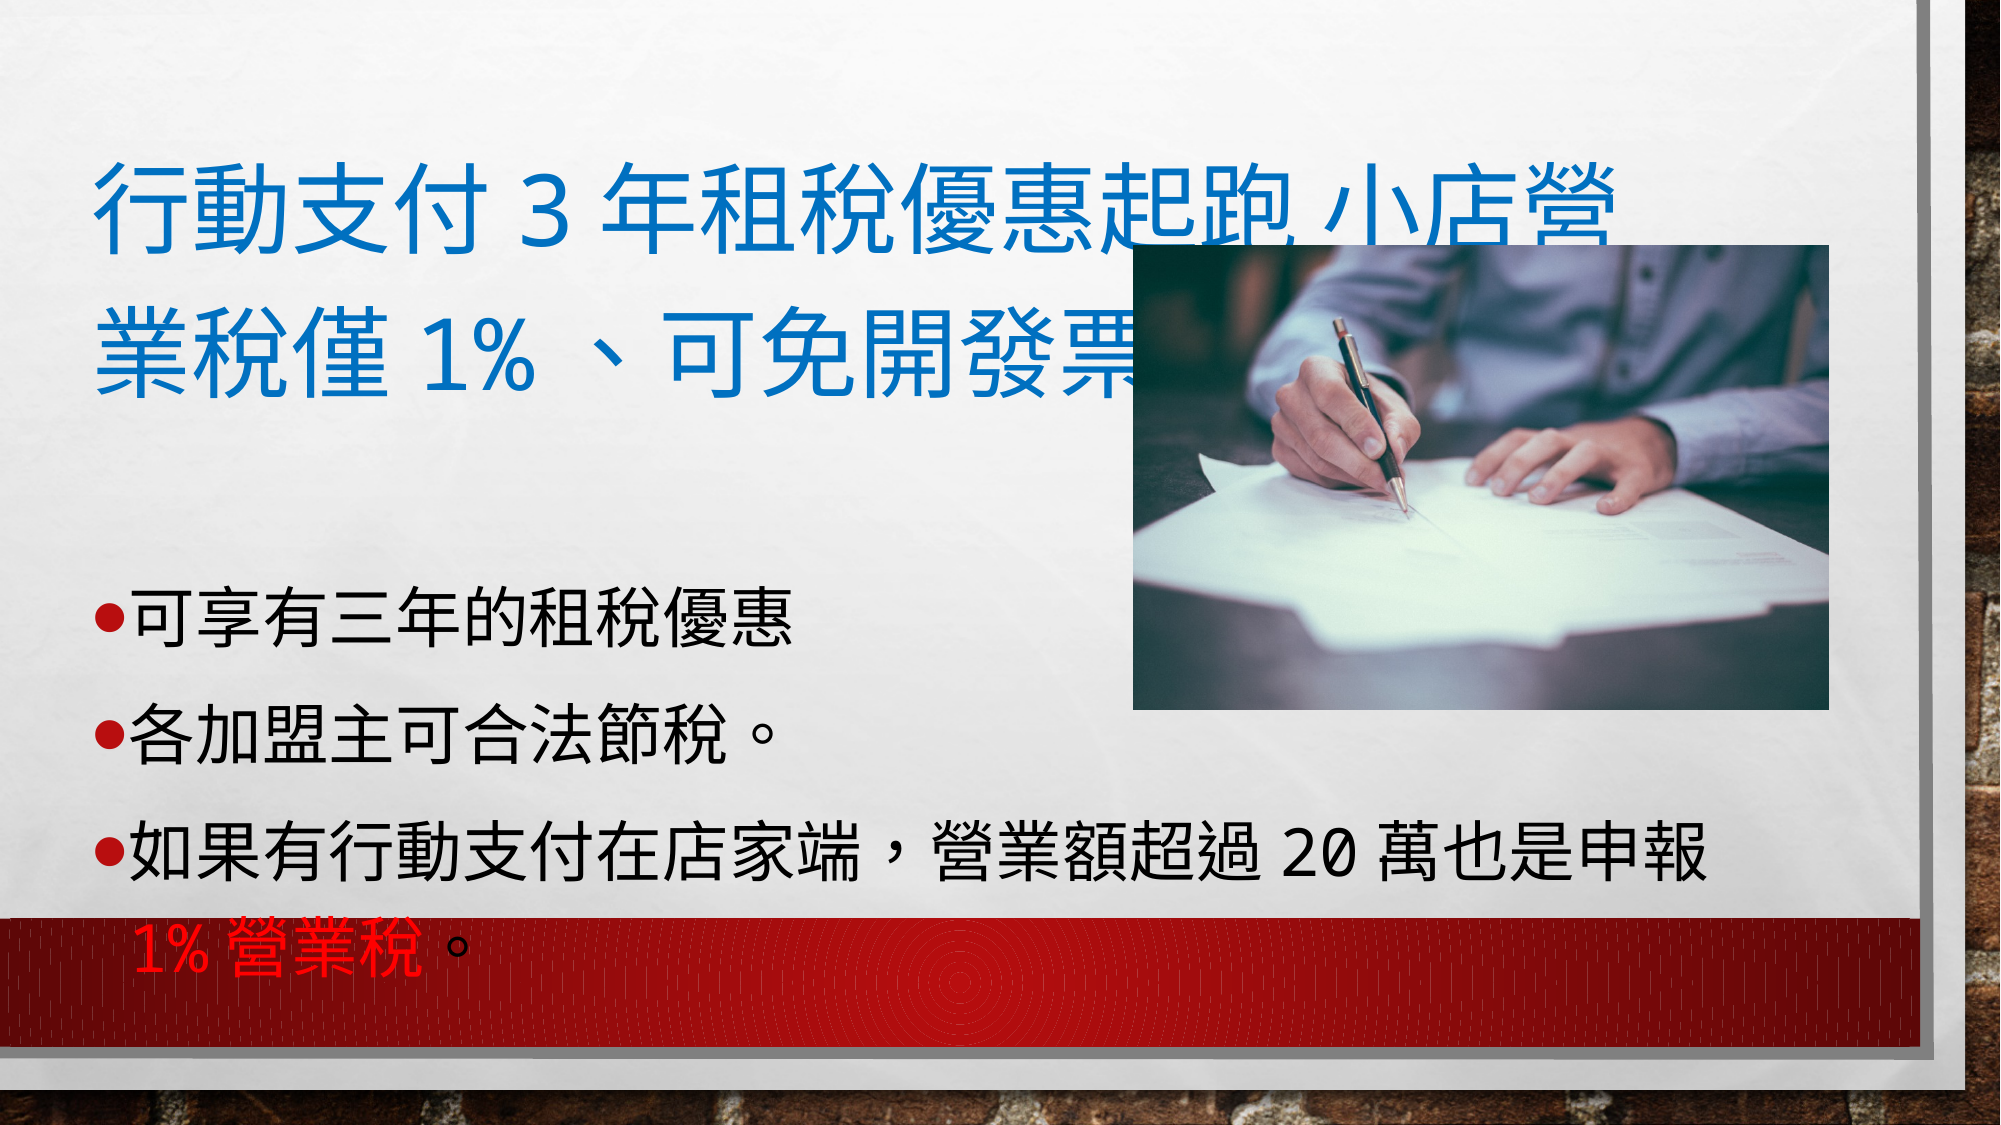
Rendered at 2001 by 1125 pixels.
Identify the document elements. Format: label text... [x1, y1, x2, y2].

picture [0, 0, 2000, 1125]
picture [1133, 245, 1829, 710]
list 行動支付3年租稅優惠起跑 小店營業稅僅1%、可免開發票 可享有三年的租稅優惠 各加盟主可合法節稅。 如果有行動支付在店家端，營業額超過20萬也是申報1%營業稅。 [76, 115, 1734, 1009]
